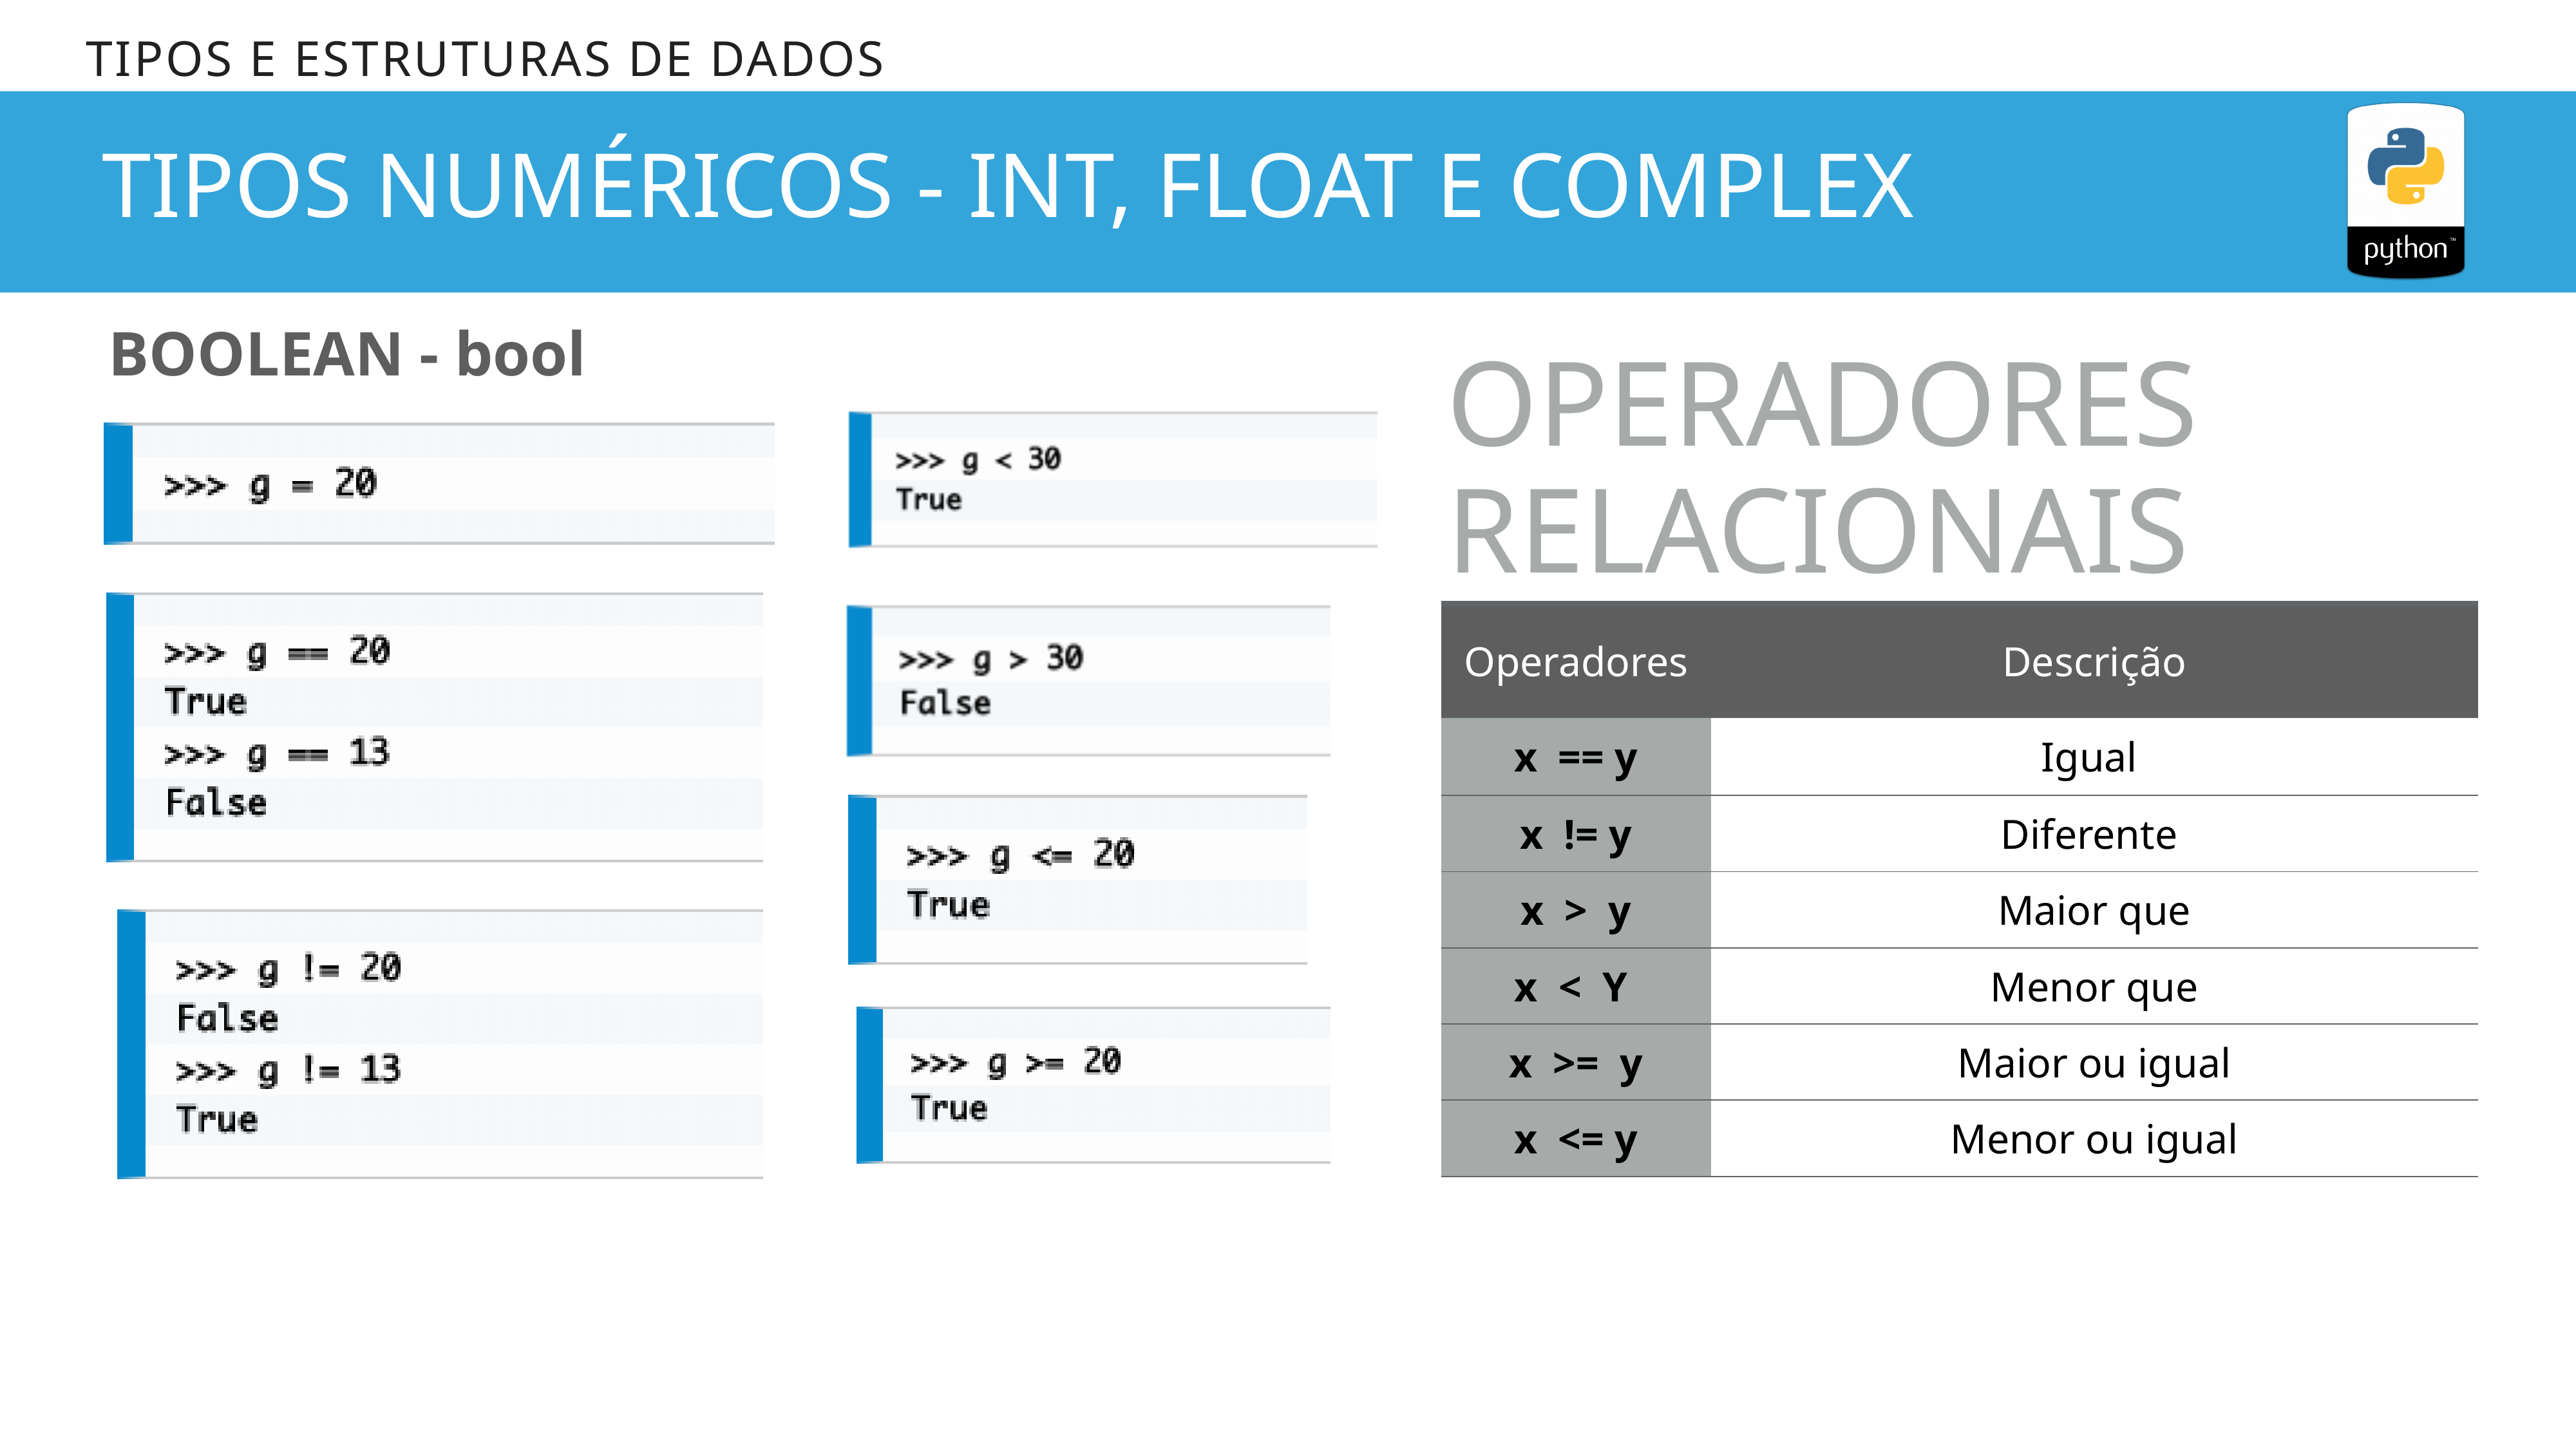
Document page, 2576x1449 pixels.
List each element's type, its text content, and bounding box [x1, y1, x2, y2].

picture [838, 401, 1378, 569]
table_cell x == y [1441, 718, 1711, 795]
list Tipos e estruturas de dados [80, 23, 2295, 91]
table_cell Operadores [1441, 607, 1711, 717]
table_cell Menor que [1711, 949, 2478, 1023]
list BOOLEAN - bool [102, 309, 1182, 412]
table_cell Maior que [1711, 872, 2478, 947]
table_header Operadores relacionais [1441, 339, 2478, 601]
table_cell Igual [1711, 718, 2478, 795]
table_cell Maior ou igual [1711, 1025, 2478, 1099]
table_cell x != y [1441, 796, 1711, 871]
table_cell x < Y [1441, 949, 1711, 1023]
table_cell x > y [1441, 872, 1711, 947]
table_cell Descrição [1711, 607, 2478, 717]
table_cell Menor ou igual [1711, 1101, 2478, 1176]
table_cell x >= y [1441, 1025, 1711, 1099]
table_cell Diferente [1711, 796, 2478, 871]
picture [2316, 102, 2496, 281]
title Tipos numéricos - INT, FLOAT E COMPLEX [0, 91, 2576, 293]
picture [78, 385, 775, 1205]
table_cell x <= y [1441, 1101, 1711, 1176]
picture [820, 593, 1331, 1191]
